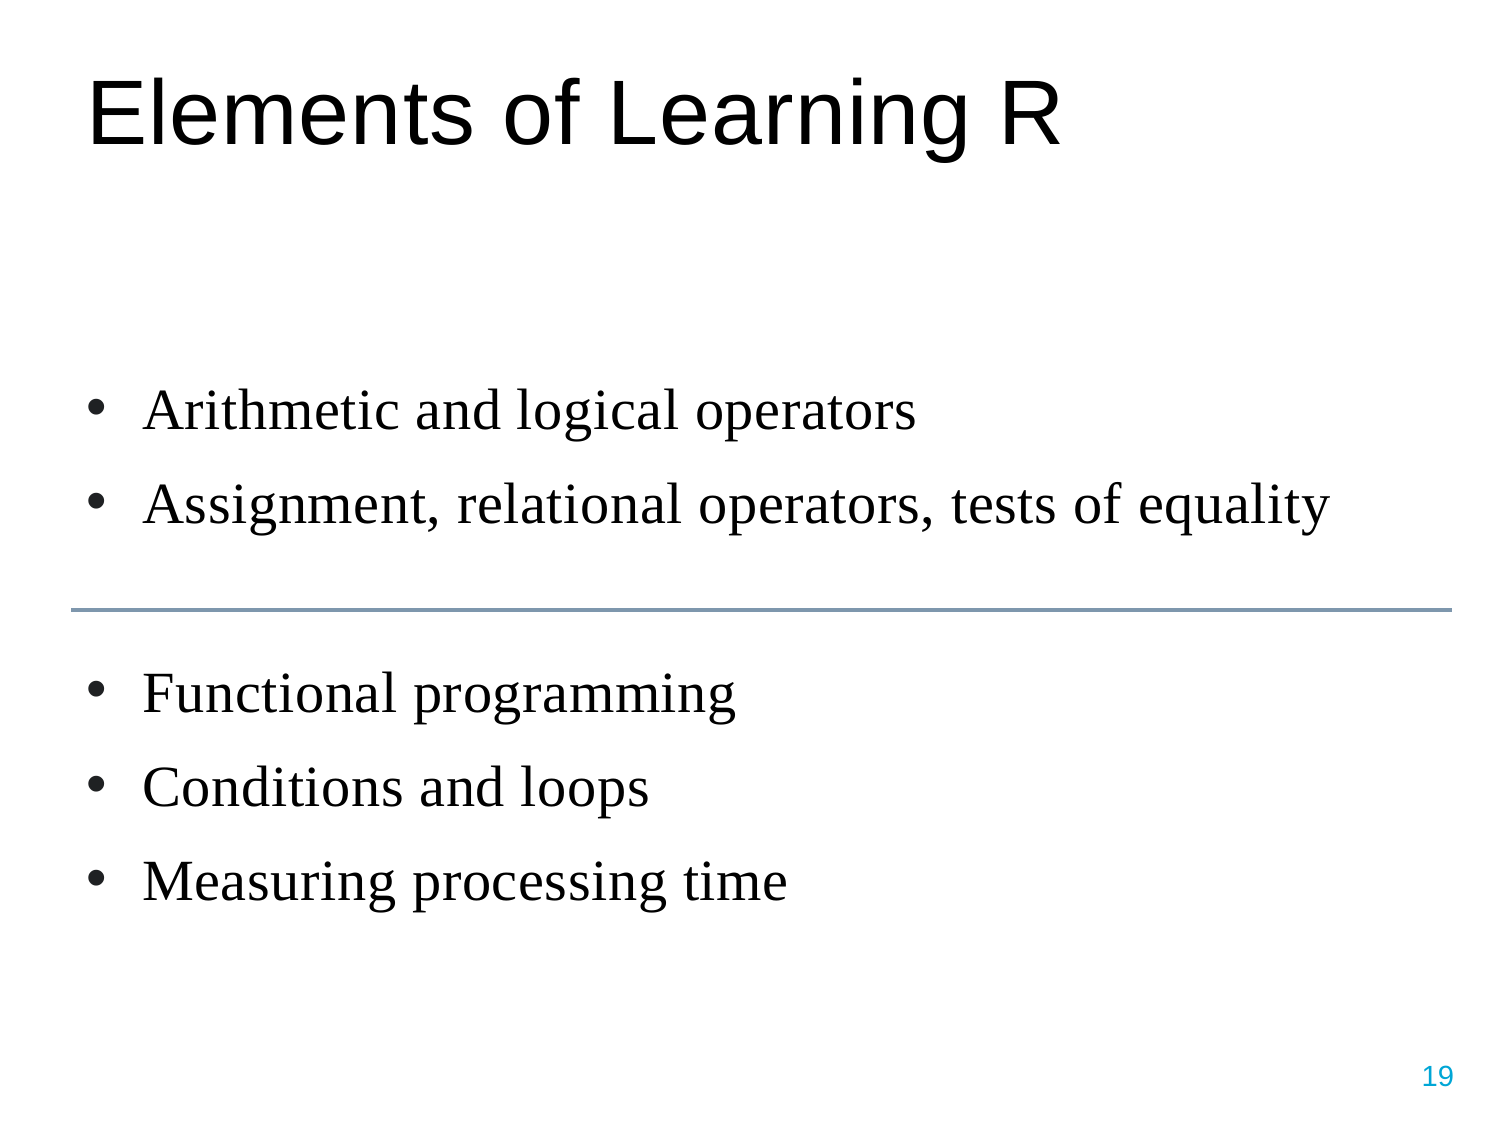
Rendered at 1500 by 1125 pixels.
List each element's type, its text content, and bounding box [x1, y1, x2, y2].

list Arithmetic and logical operators Assignment, relational operators, tests of equality Functional programming Conditions and loops Measuring processing time [71, 363, 1453, 609]
title Elements of Learning R [71, 45, 1464, 233]
list Arithmetic and logical operators Assignment, relational operators, tests of equality Functional programming Conditions and loops Measuring processing time [71, 619, 1453, 1024]
